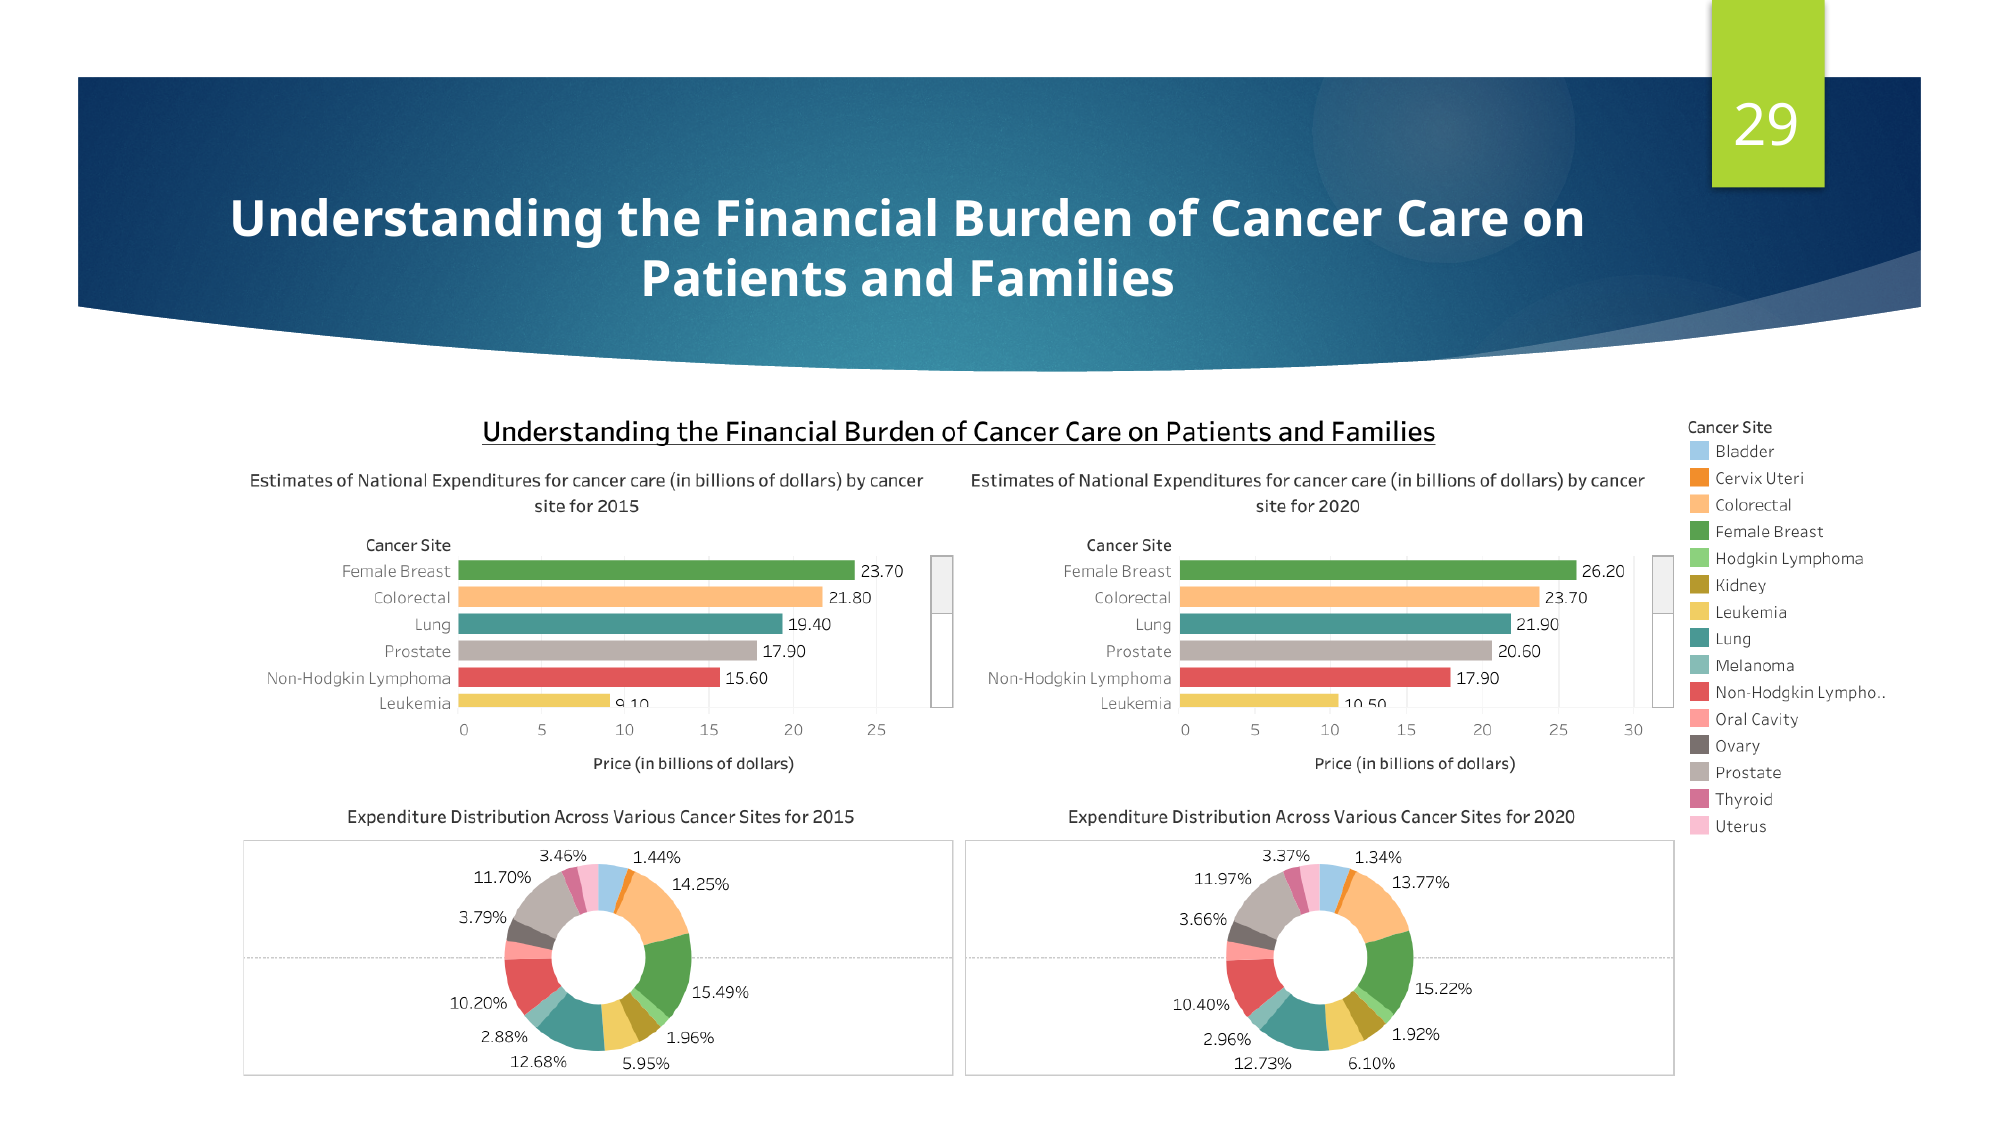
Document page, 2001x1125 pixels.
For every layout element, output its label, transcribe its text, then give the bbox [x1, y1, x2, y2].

slide_number 29 [1698, 48, 1836, 175]
title Understanding the Financial Burden of Cancer Care on Patients and Families [189, 159, 1627, 303]
picture [227, 395, 1905, 1092]
